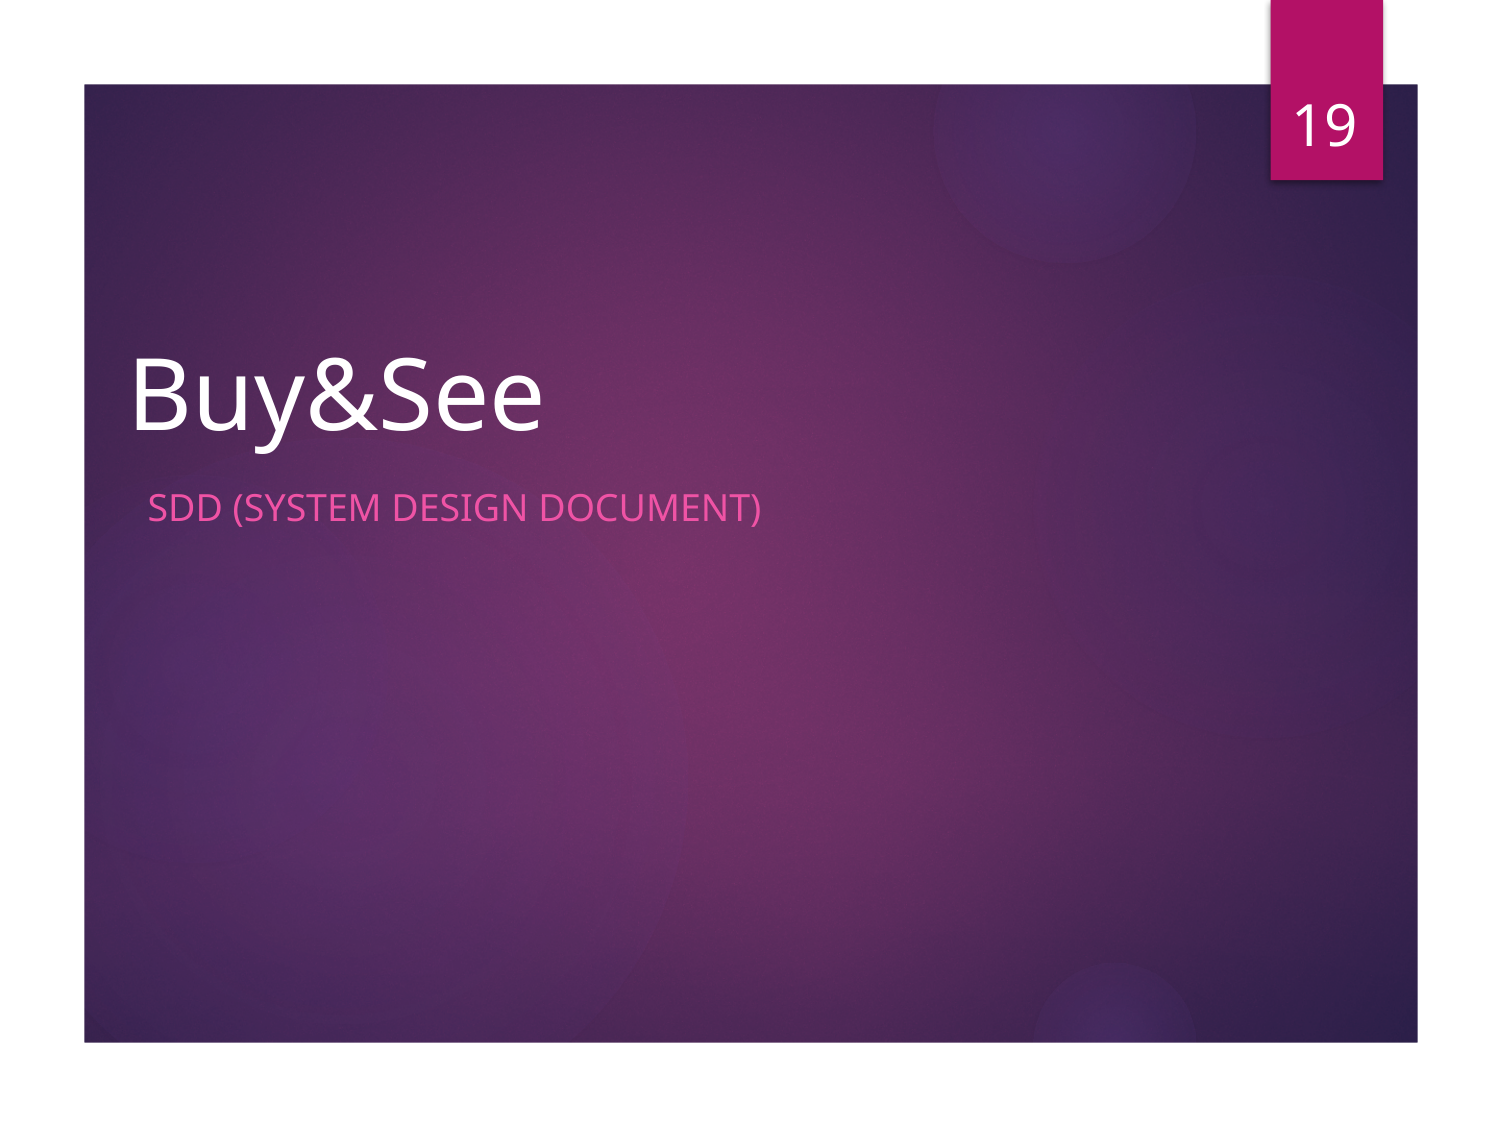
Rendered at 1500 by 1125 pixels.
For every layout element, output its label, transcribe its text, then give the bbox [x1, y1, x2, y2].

slide_number 19 [1259, 48, 1390, 175]
title Buy&See [112, 66, 1388, 459]
subtitle SDD (System Design Document) [132, 476, 1043, 748]
